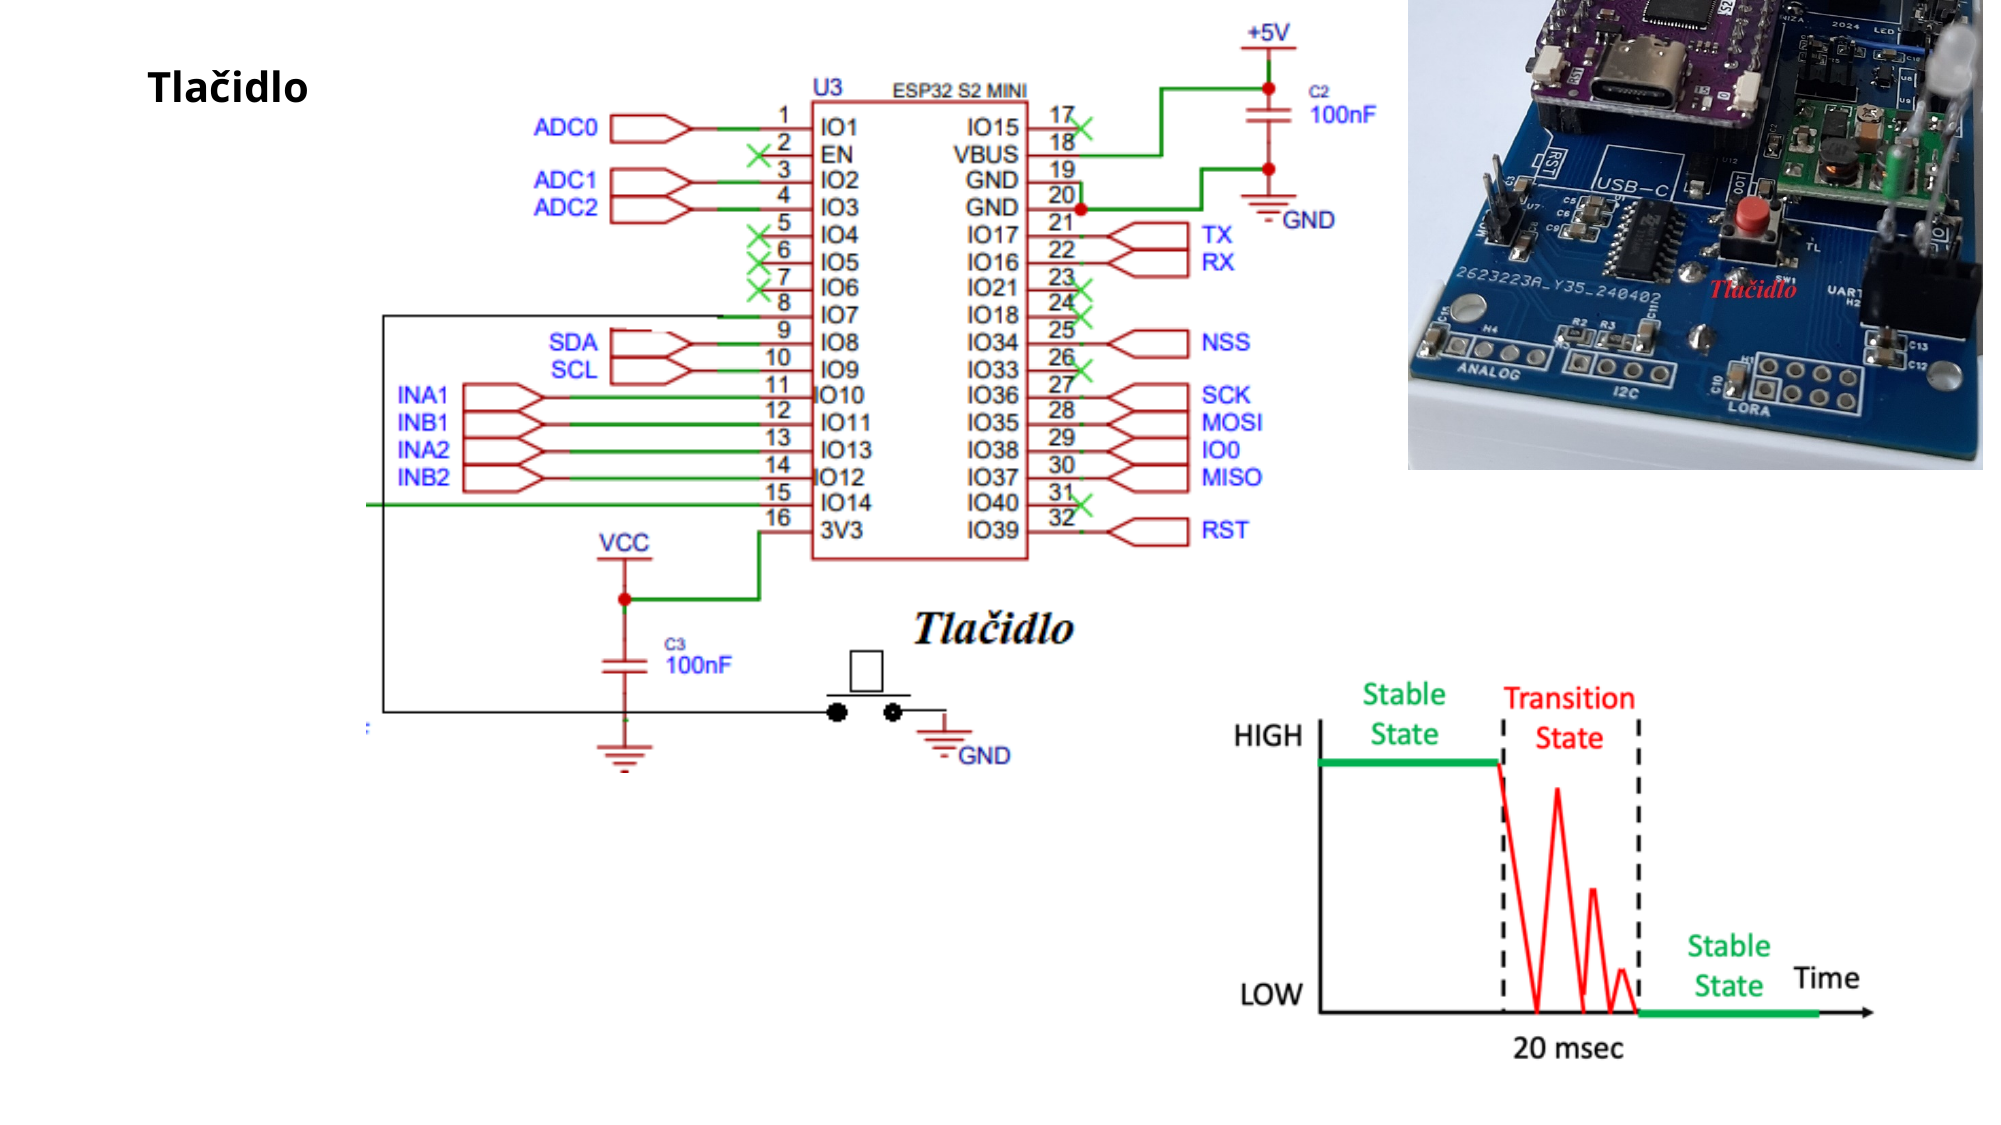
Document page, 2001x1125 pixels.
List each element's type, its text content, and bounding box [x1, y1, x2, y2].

text_box Tlačidlo [95, 53, 366, 119]
picture [366, 0, 1909, 1075]
picture [1408, 0, 1983, 470]
